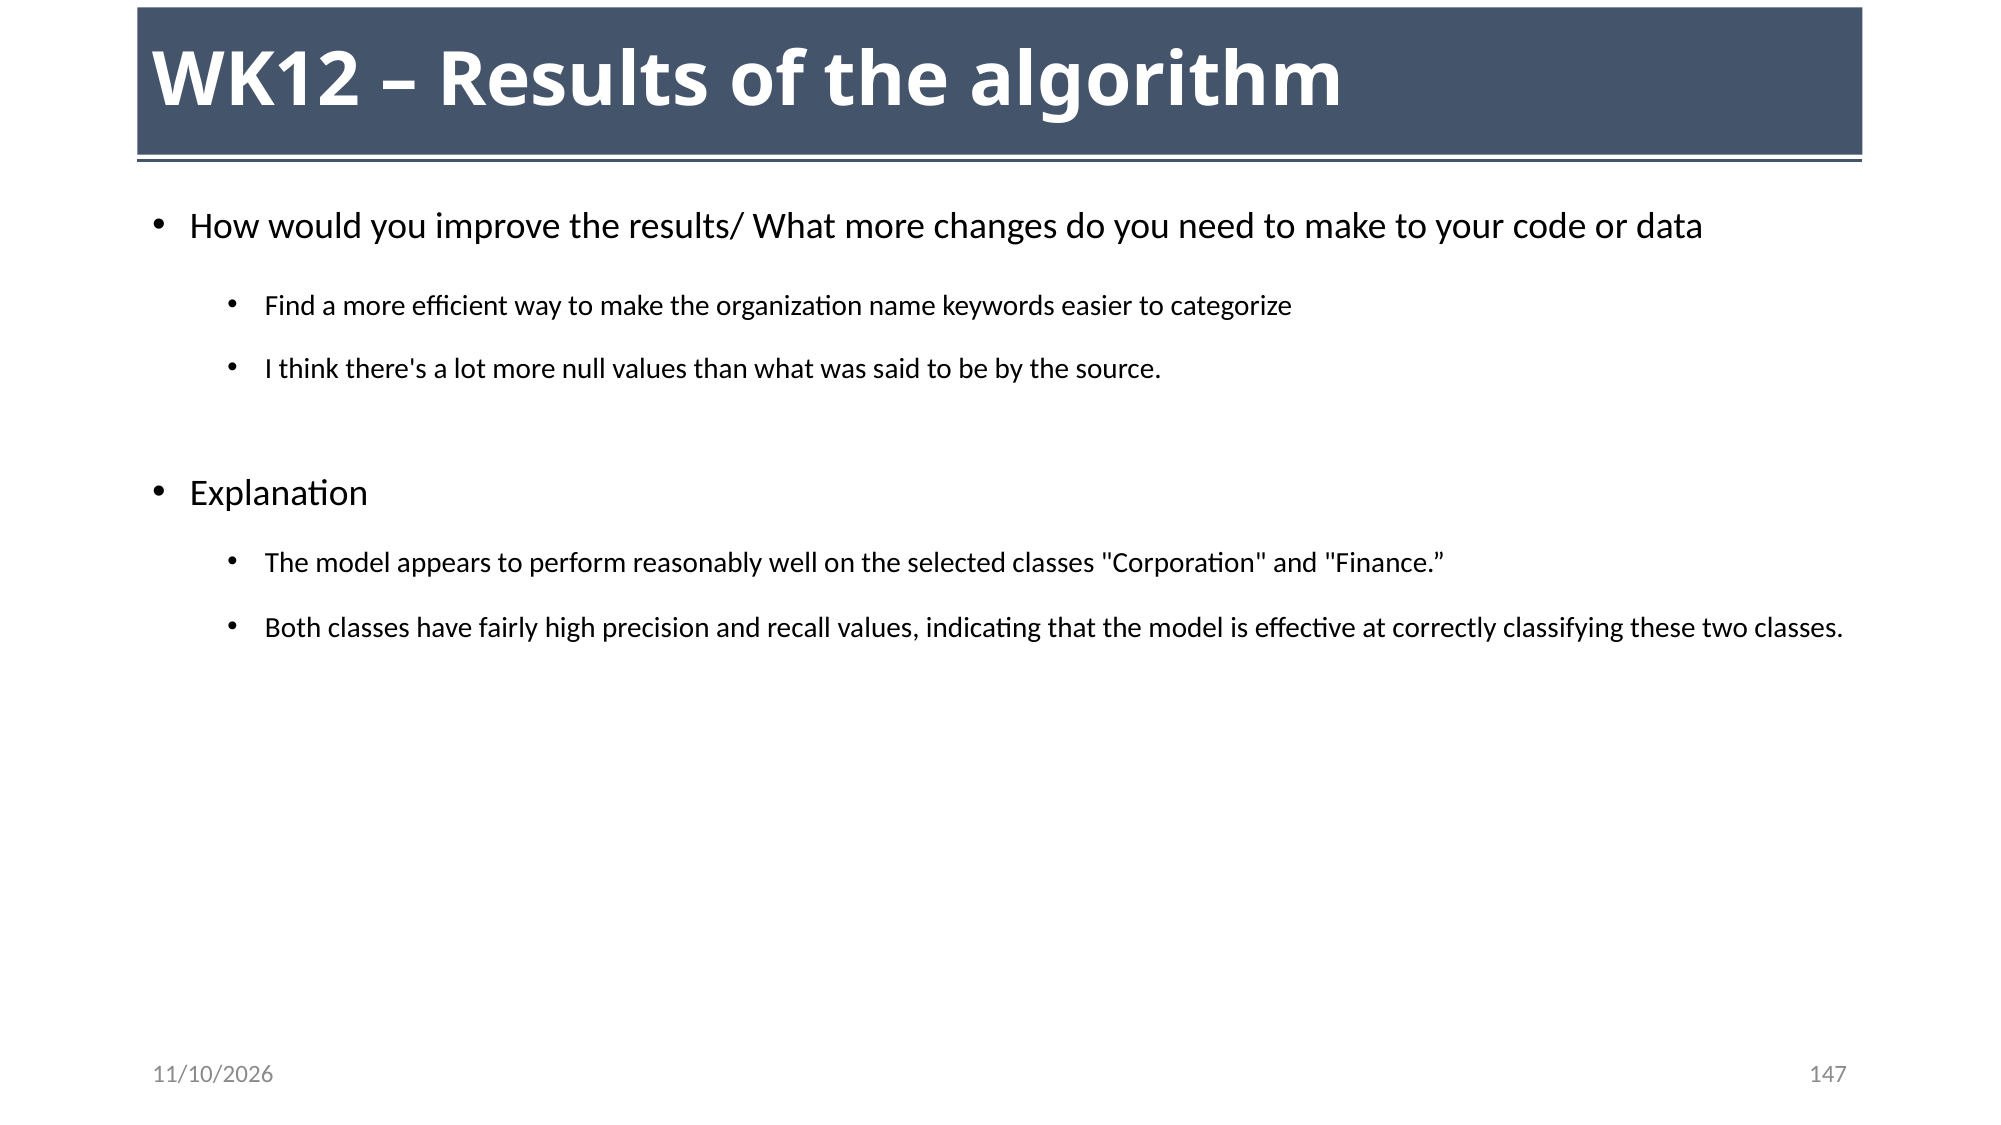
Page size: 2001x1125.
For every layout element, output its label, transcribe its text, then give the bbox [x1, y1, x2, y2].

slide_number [137, 1042, 588, 1103]
list How would you improve the results/ What more changes do you need to make to your code or data Find a more efficient way to make the organization name keywords easier to categorize I think there's a lot more null values than what was said to be by the source. Explanation The model appears to perform reasonably well on the selected classes "Corporation" and "Finance.” Both classes have fairly high precision and recall values, indicating that the model is effective at correctly classifying these two classes. [137, 170, 1863, 1014]
slide_number 147 [1412, 1042, 1863, 1103]
title WK12 – Results of the algorithm [137, 7, 1863, 155]
